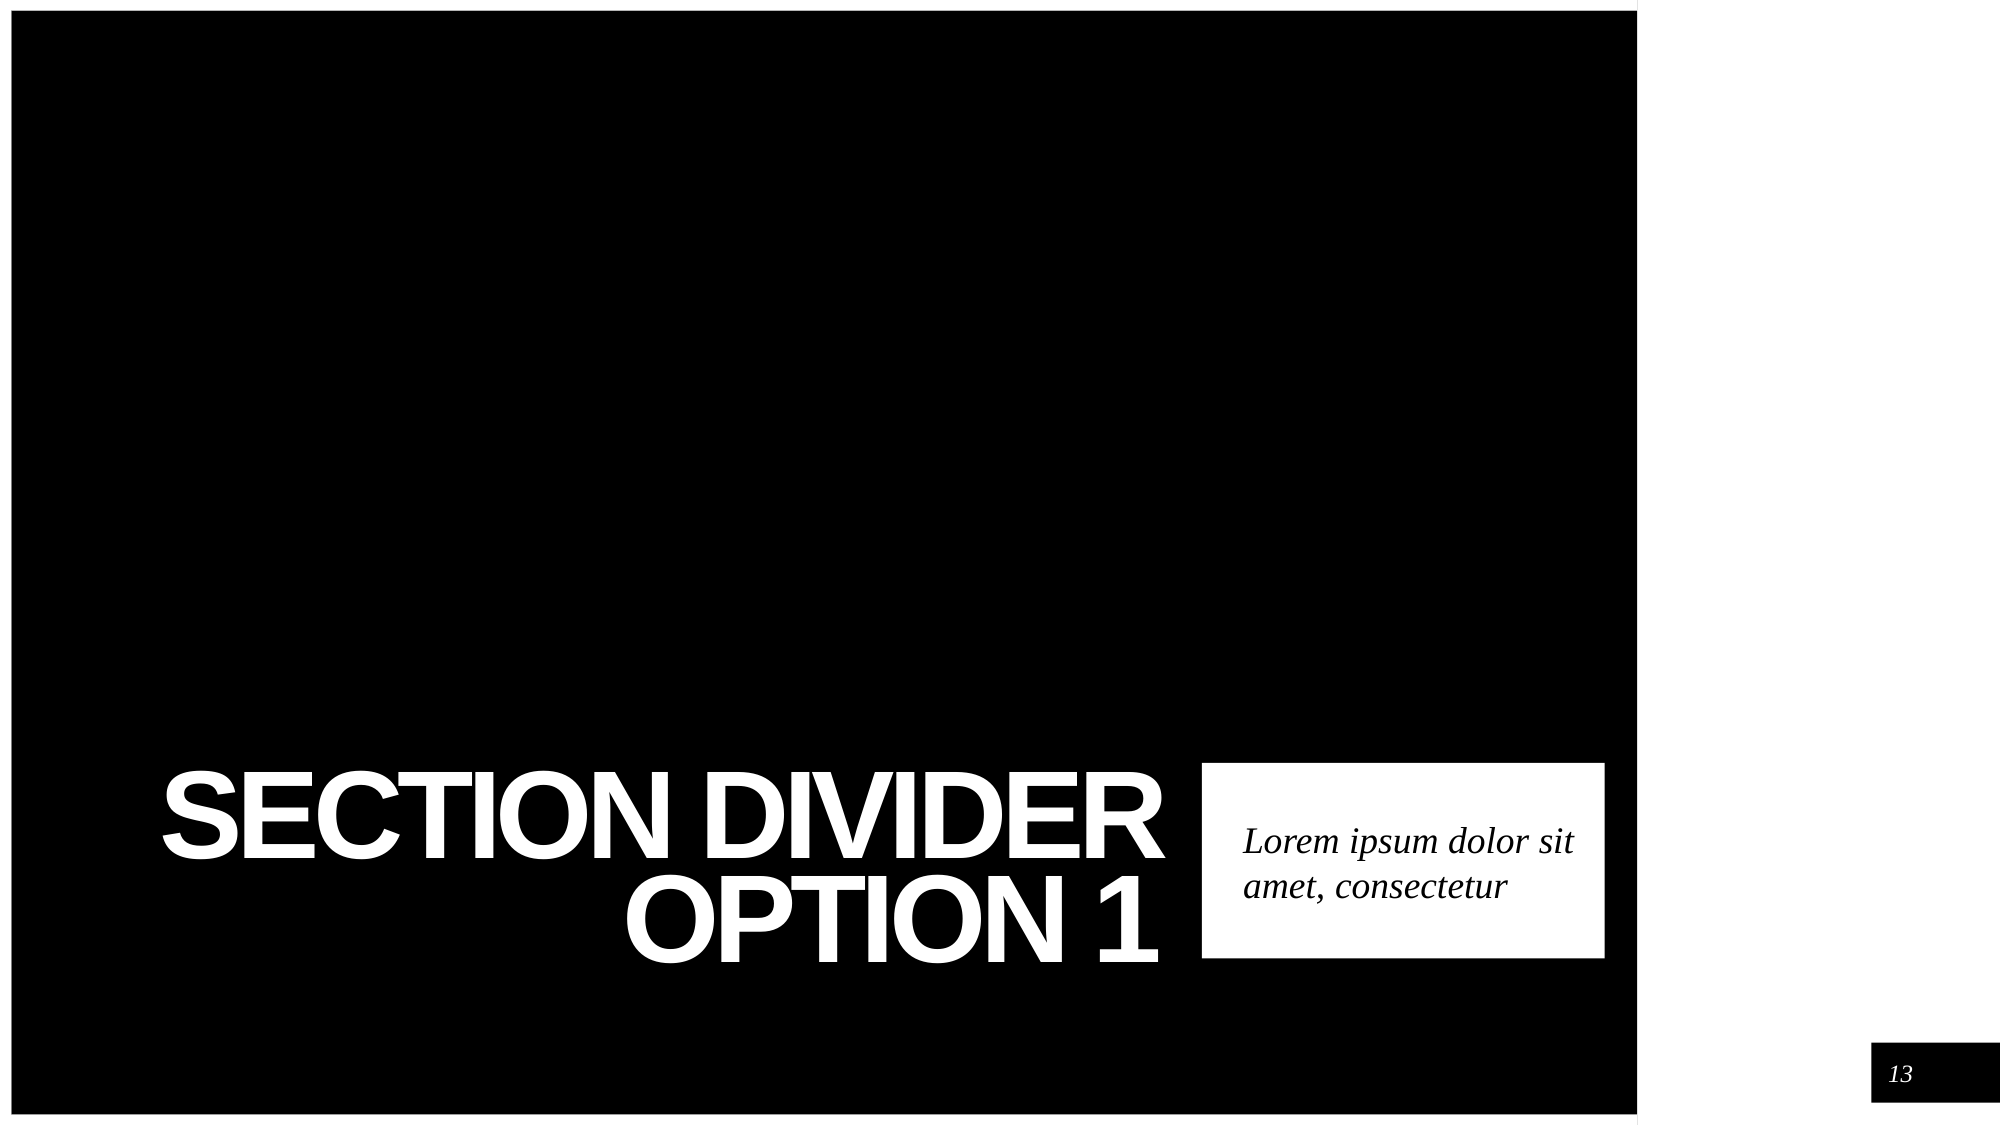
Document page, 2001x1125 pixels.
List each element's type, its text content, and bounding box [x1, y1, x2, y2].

subtitle Lorem ipsum dolor sit amet, consectetur [1201, 762, 1605, 959]
slide_number 13 [1877, 1050, 1924, 1096]
title Section Divider Option 1 [47, 712, 1163, 988]
